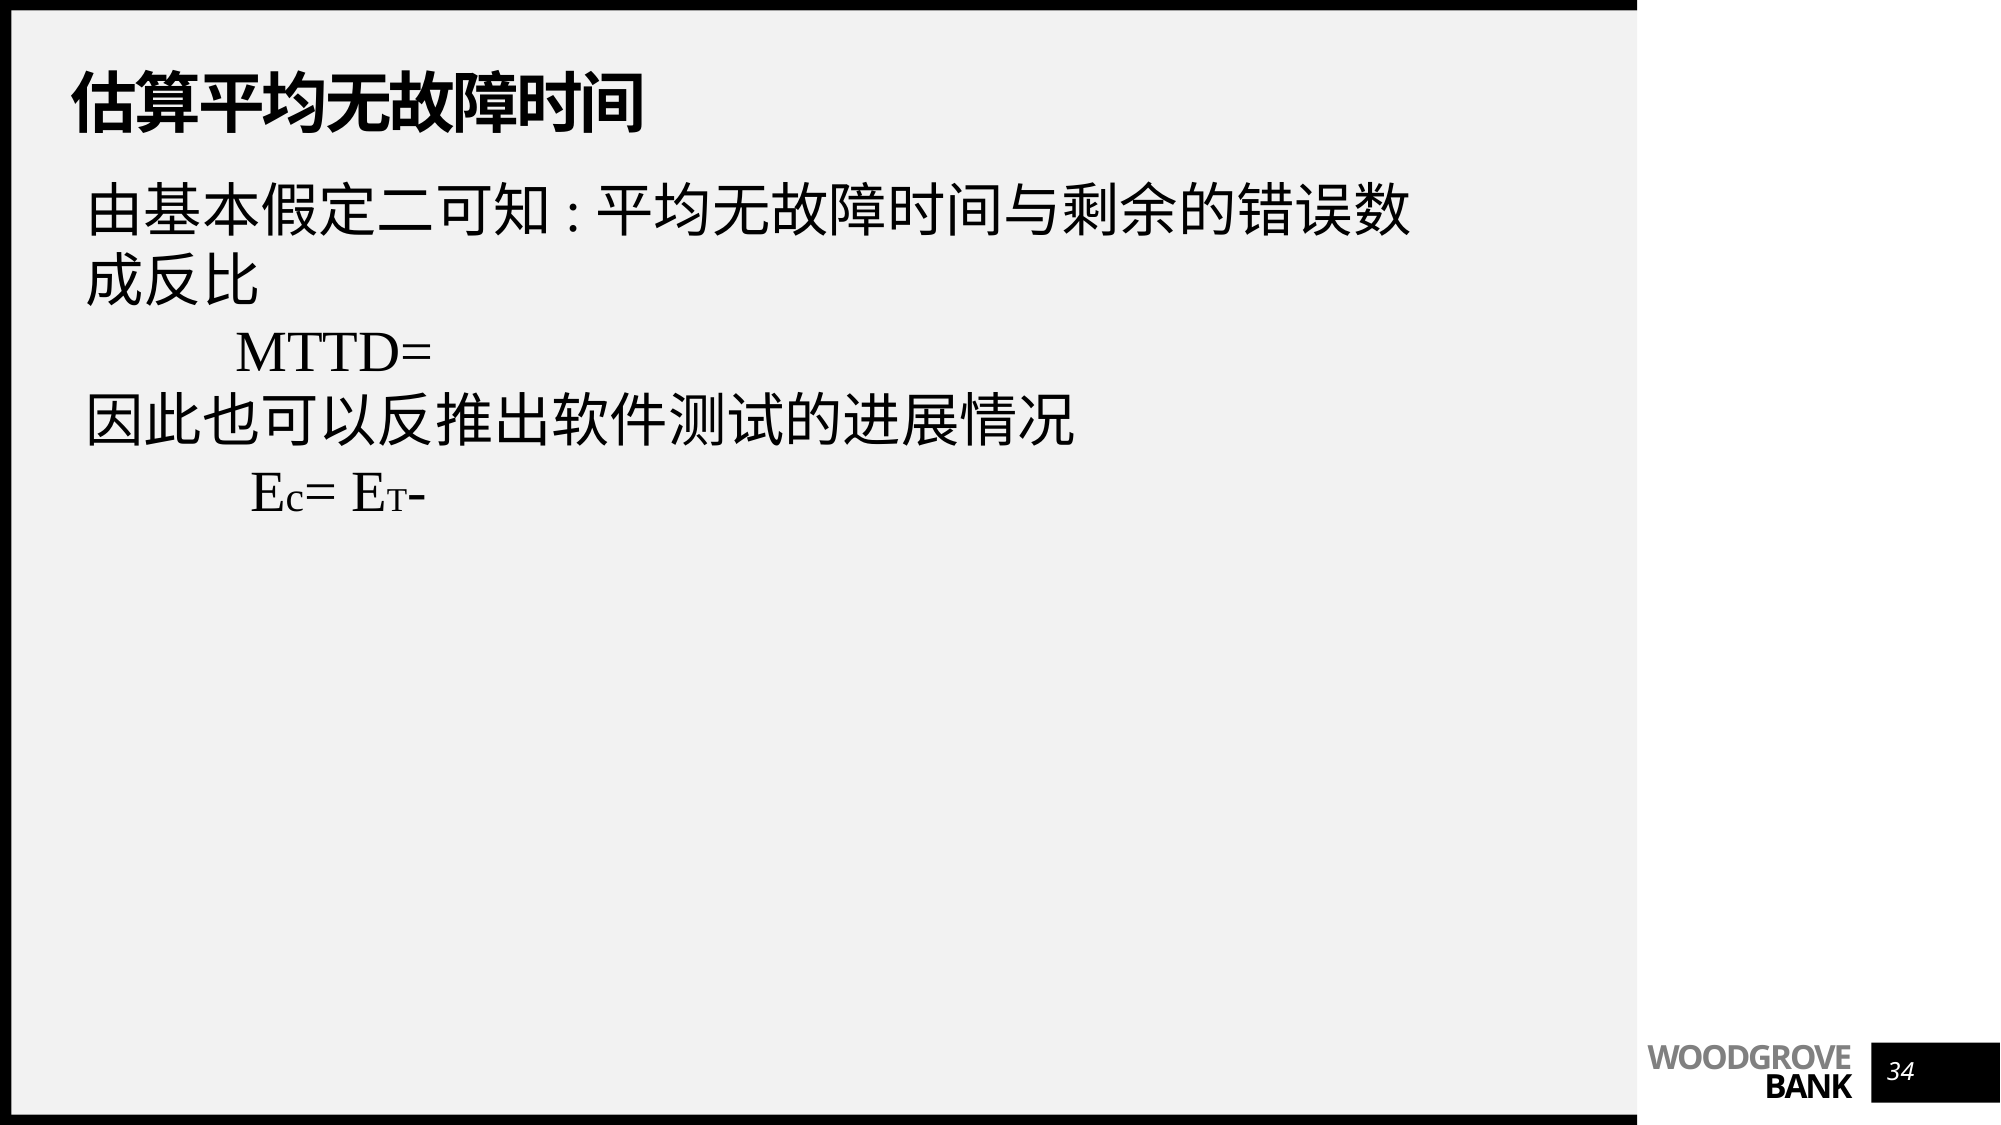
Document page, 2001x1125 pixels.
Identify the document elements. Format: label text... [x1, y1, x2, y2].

title 估算平均无故障时间 [70, 70, 1580, 142]
slide_number 34 [1877, 1050, 1924, 1096]
